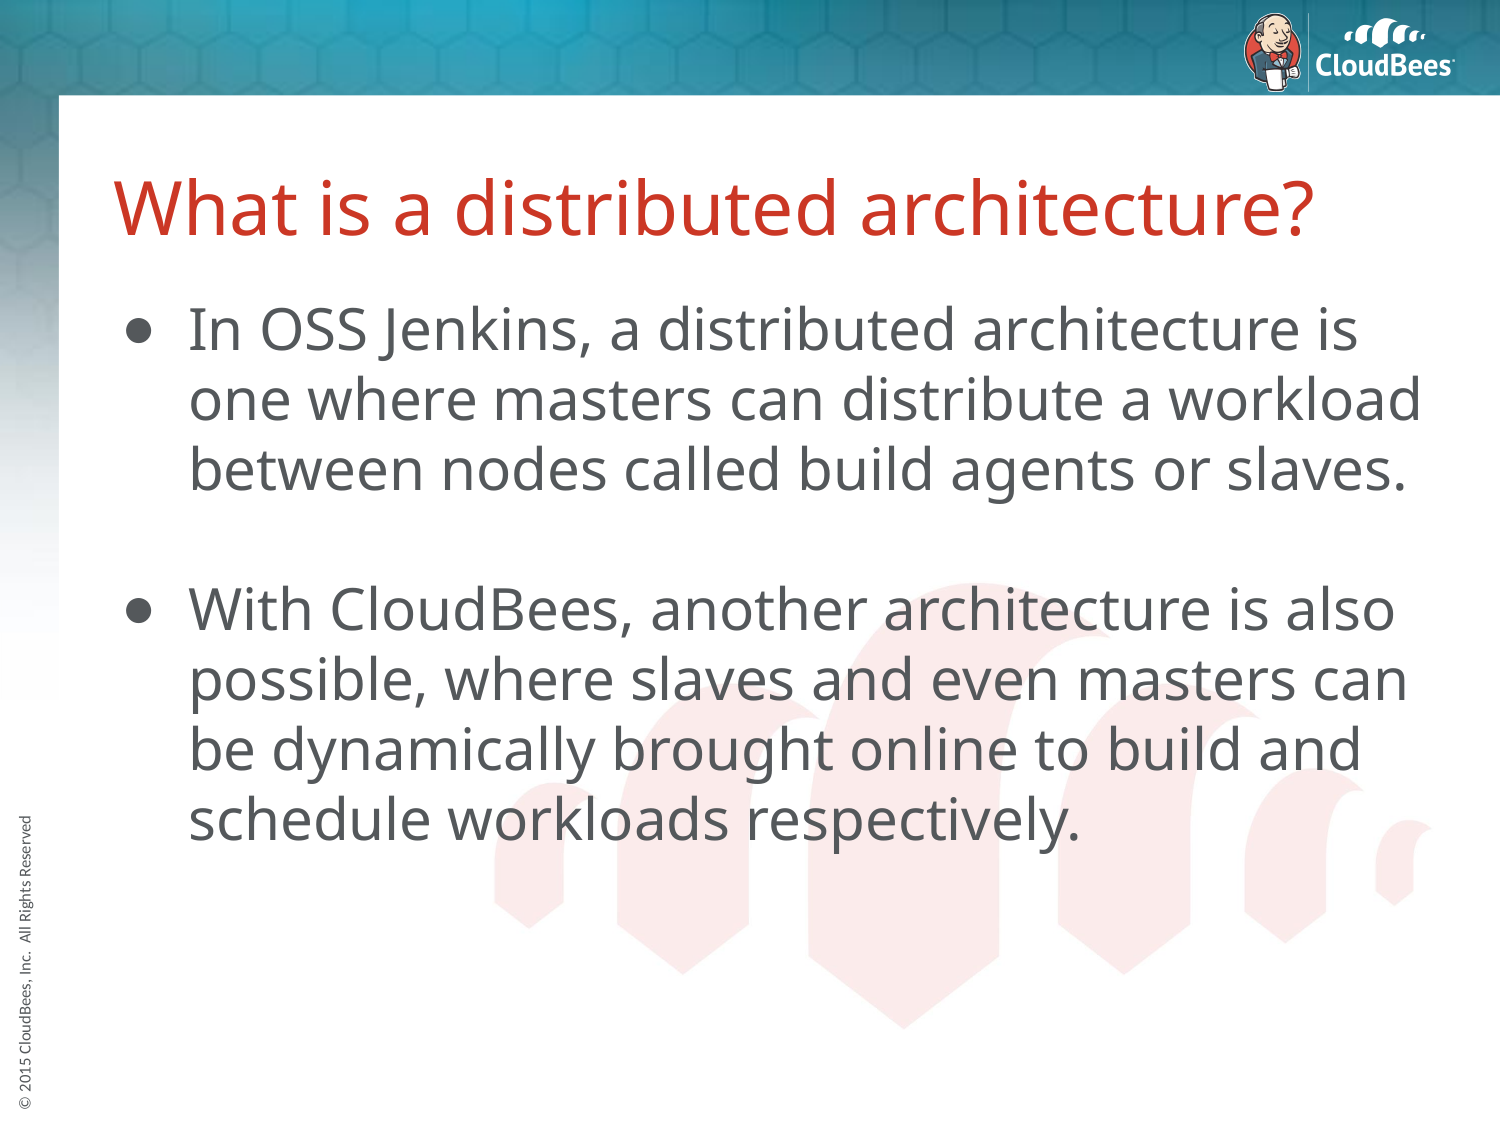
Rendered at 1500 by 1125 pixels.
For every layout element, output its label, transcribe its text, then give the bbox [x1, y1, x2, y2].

title What is a distributed architecture? [98, 136, 1448, 274]
picture [468, 559, 1455, 1052]
list In OSS Jenkins, a distributed architecture is one where masters can distribute a workload between nodes called build agents or slaves. With CloudBees, another architecture is also possible, where slaves and even masters can be dynamically brought online to build and schedule workloads respectively. [98, 277, 1448, 1021]
picture [0, 0, 1500, 1125]
